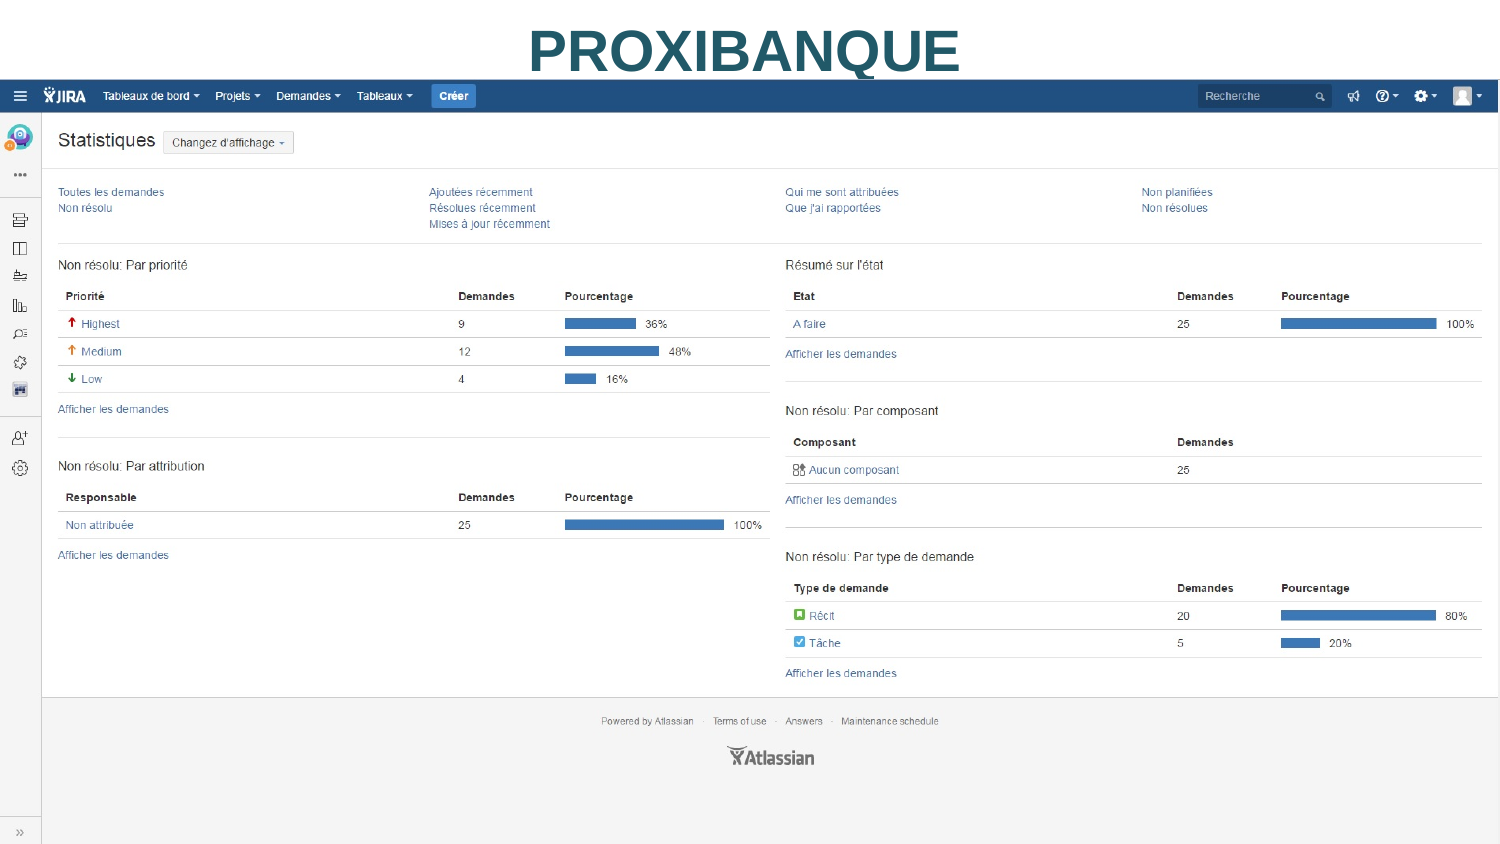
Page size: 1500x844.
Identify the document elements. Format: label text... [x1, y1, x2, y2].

title PROXIBANQUE [70, 0, 1421, 77]
picture [0, 0, 1500, 844]
